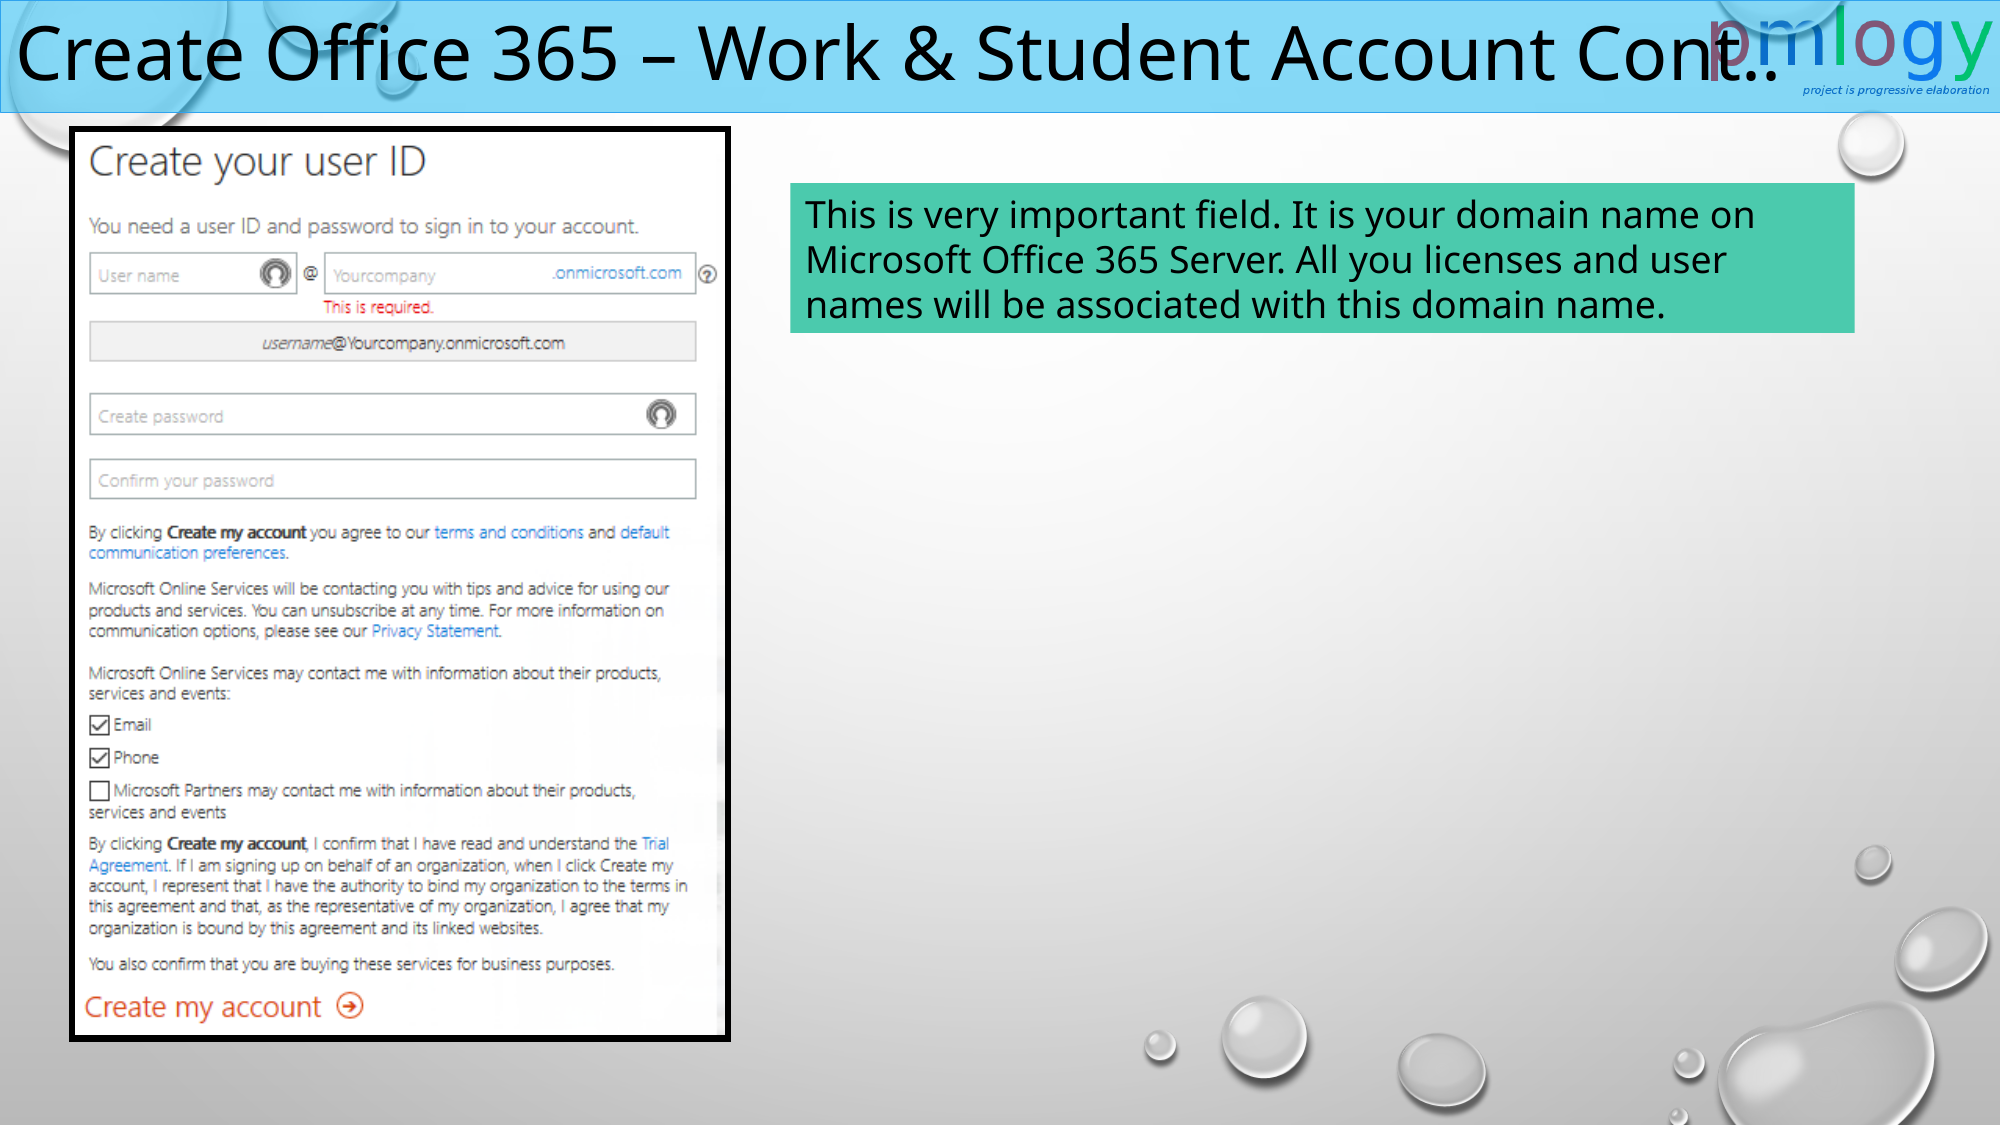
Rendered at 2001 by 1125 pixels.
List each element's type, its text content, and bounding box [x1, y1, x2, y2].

title Create Office 365 – Work & Student Account Cont.. [0, 0, 2000, 113]
text_box This is very important field. It is your domain name on Microsoft Office 365 Server. All you licenses and user names will be associated with this domain name. [790, 183, 1855, 333]
picture [0, 0, 2001, 1125]
